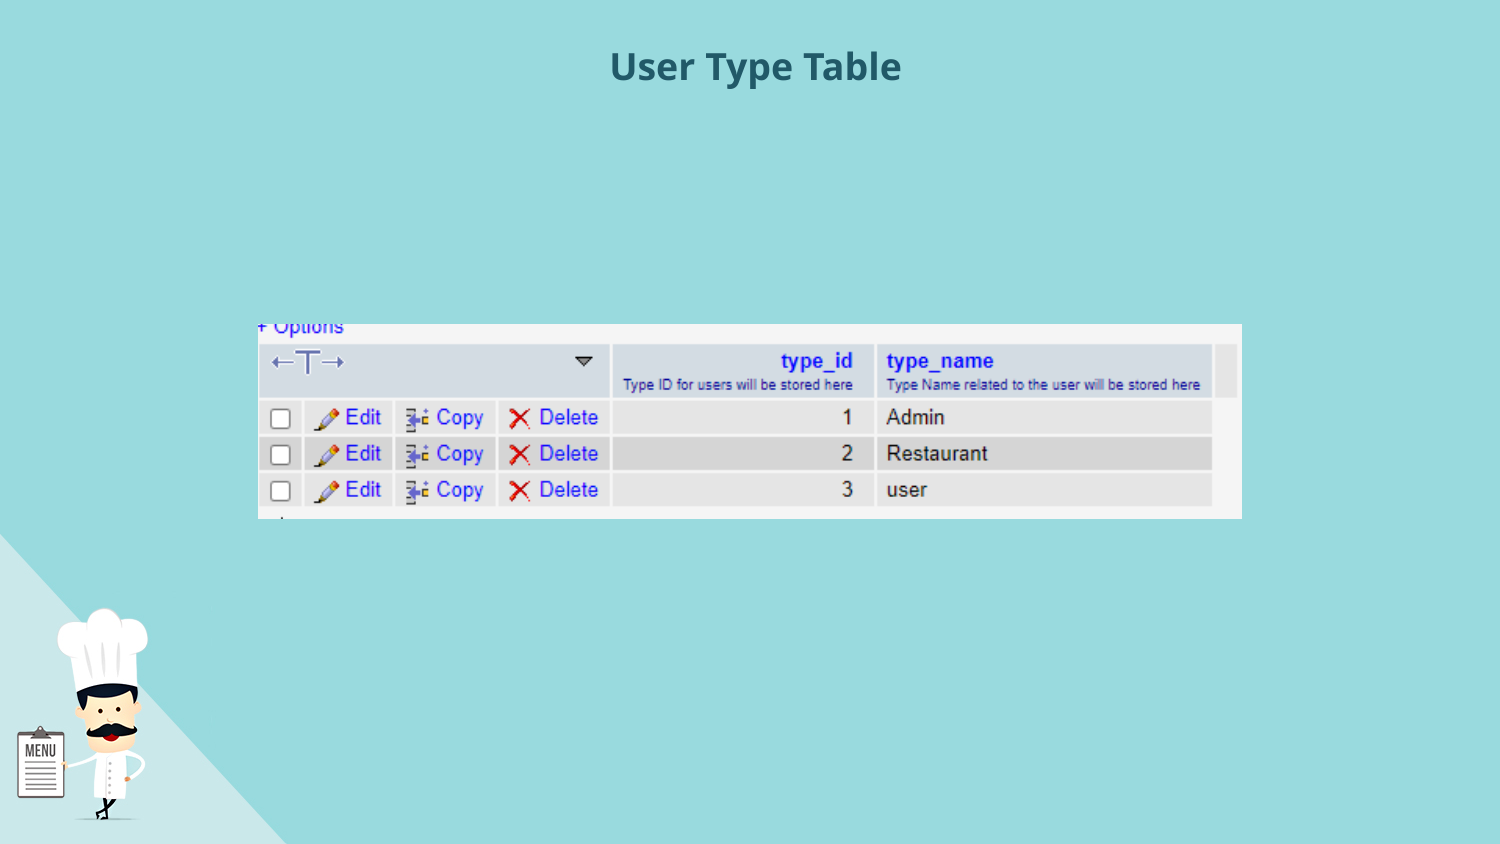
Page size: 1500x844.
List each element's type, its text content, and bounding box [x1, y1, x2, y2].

text_box User Type Table [234, 35, 1278, 95]
picture [0, 0, 1500, 844]
